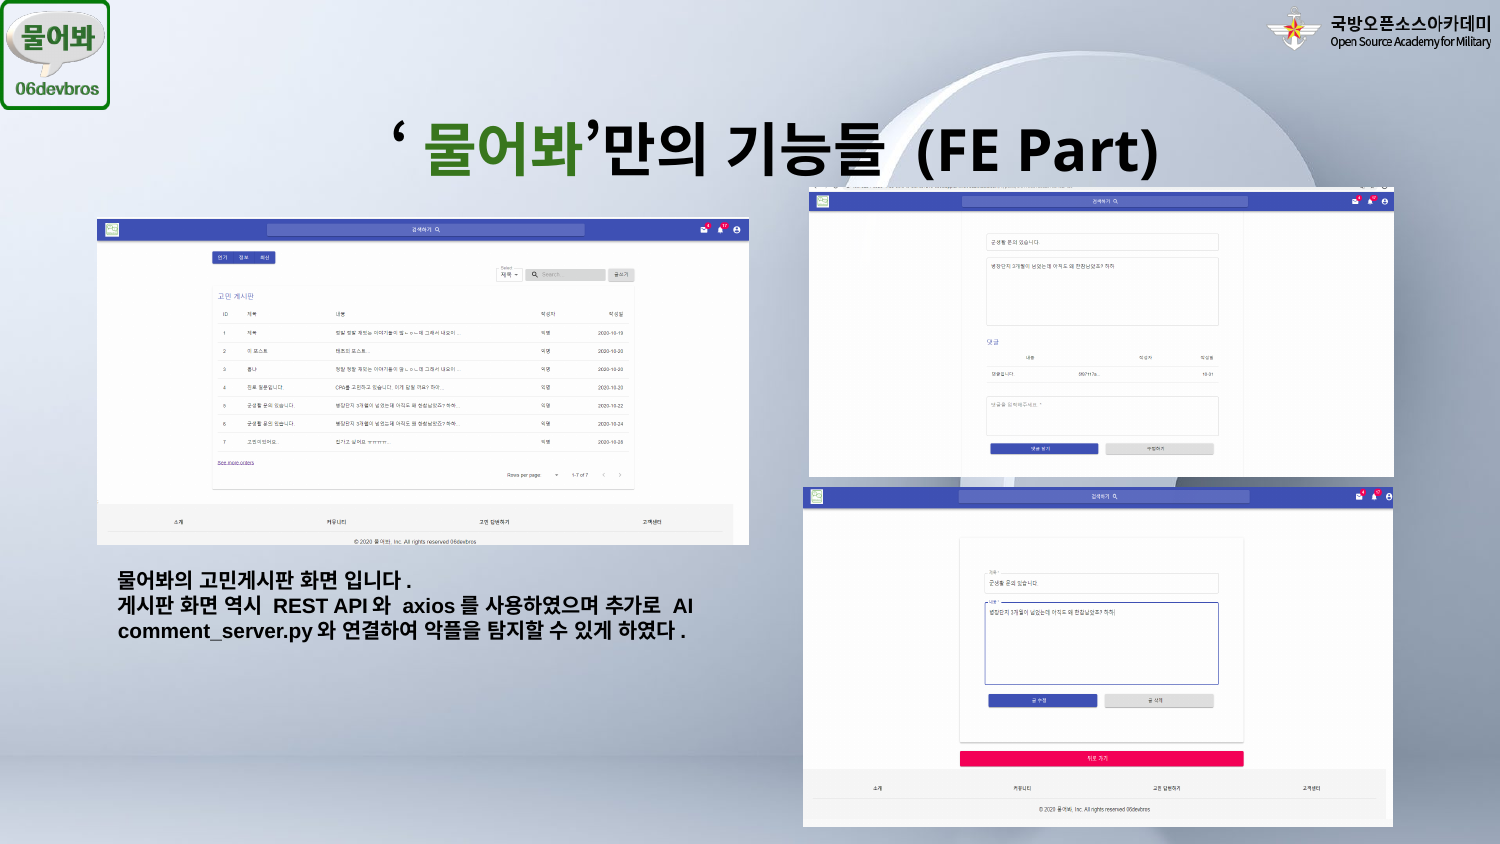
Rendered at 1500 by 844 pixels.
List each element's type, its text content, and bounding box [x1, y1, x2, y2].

text_box ‘물어봐’만의 기능들 (FE Part) [76, 98, 1474, 192]
picture [0, 0, 1500, 844]
text_box 물어봐의 고민게시판 화면 입니다. 게시판 화면 역시 REST API와 axios를 사용하였으며 추가로 AI comment_server.py와 연결하여 악플을 탐지할 수 있게 하였다. [103, 560, 798, 751]
